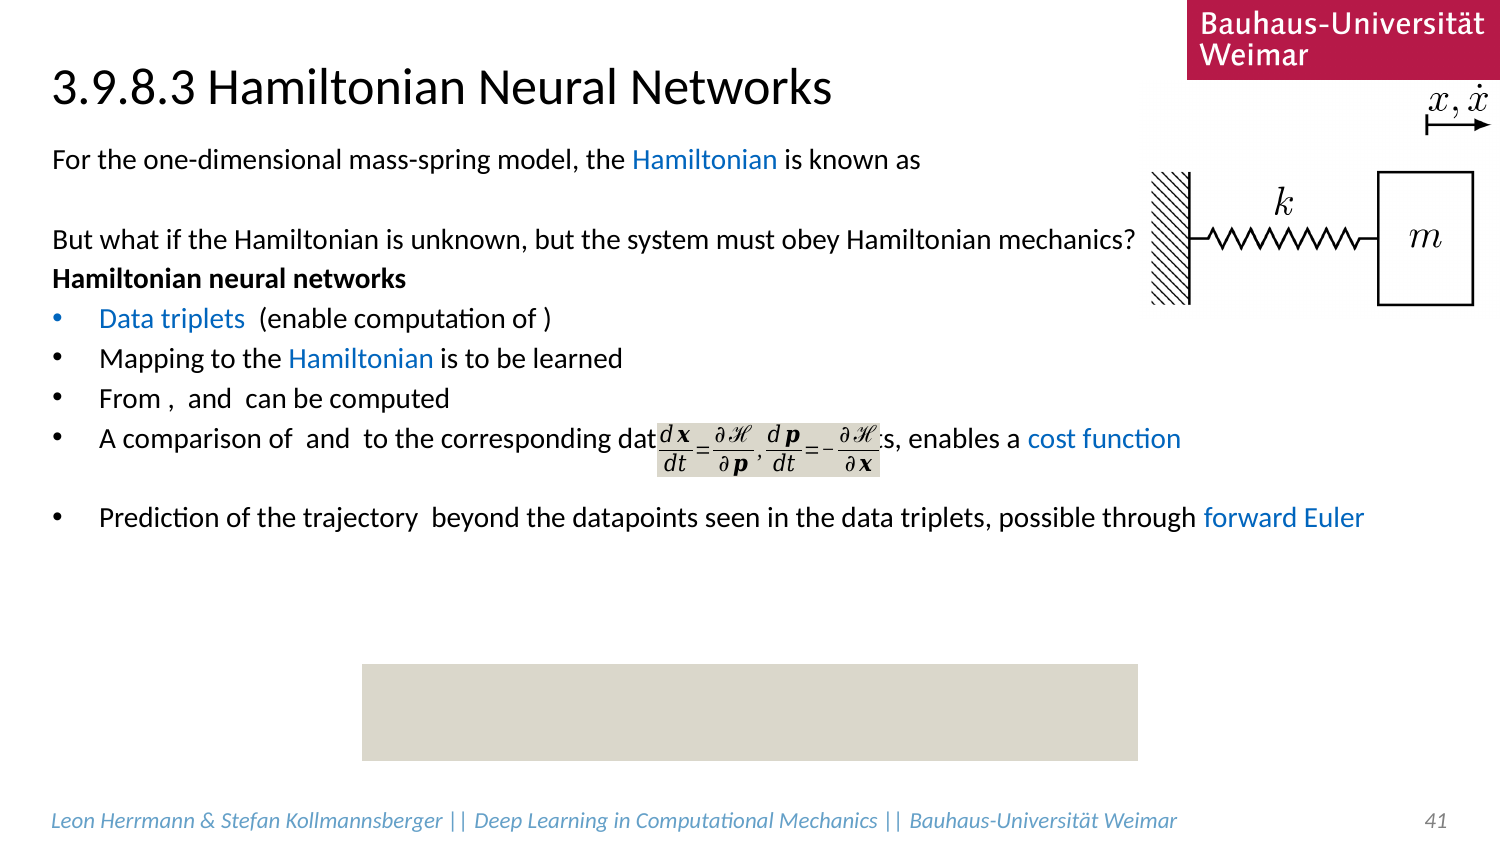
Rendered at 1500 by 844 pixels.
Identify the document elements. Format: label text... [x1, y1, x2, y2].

slide_number 41 [1311, 796, 1448, 842]
picture [1138, 0, 1500, 319]
footer Leon Herrmann & Stefan Kollmannsberger || Deep Learning in Computational Mechanics || Bauhaus-Universität Weimar [51, 796, 1311, 842]
title 3.9.8.3 Hamiltonian Neural Networks [50, 48, 1189, 114]
text_box [358, 660, 1142, 765]
